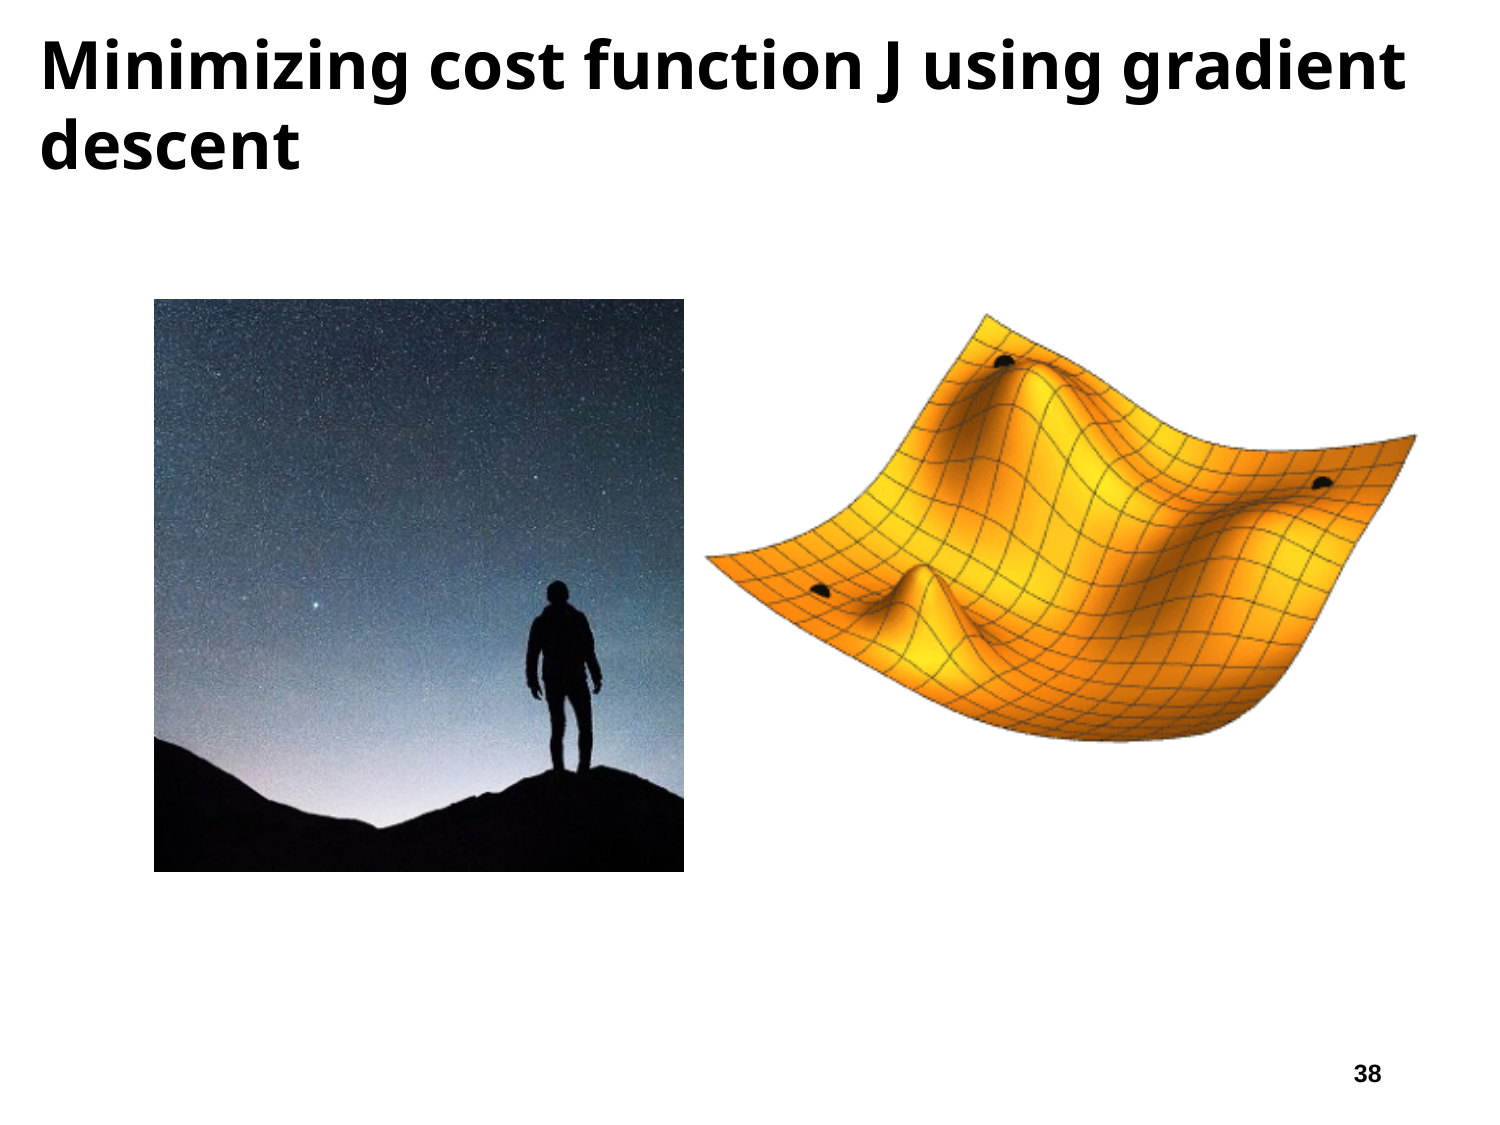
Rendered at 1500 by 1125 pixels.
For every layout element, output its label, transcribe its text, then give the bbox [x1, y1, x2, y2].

picture [154, 281, 1435, 891]
slide_number 38 [1059, 1042, 1397, 1103]
title Minimizing cost function J using gradient descent [24, 18, 1451, 188]
